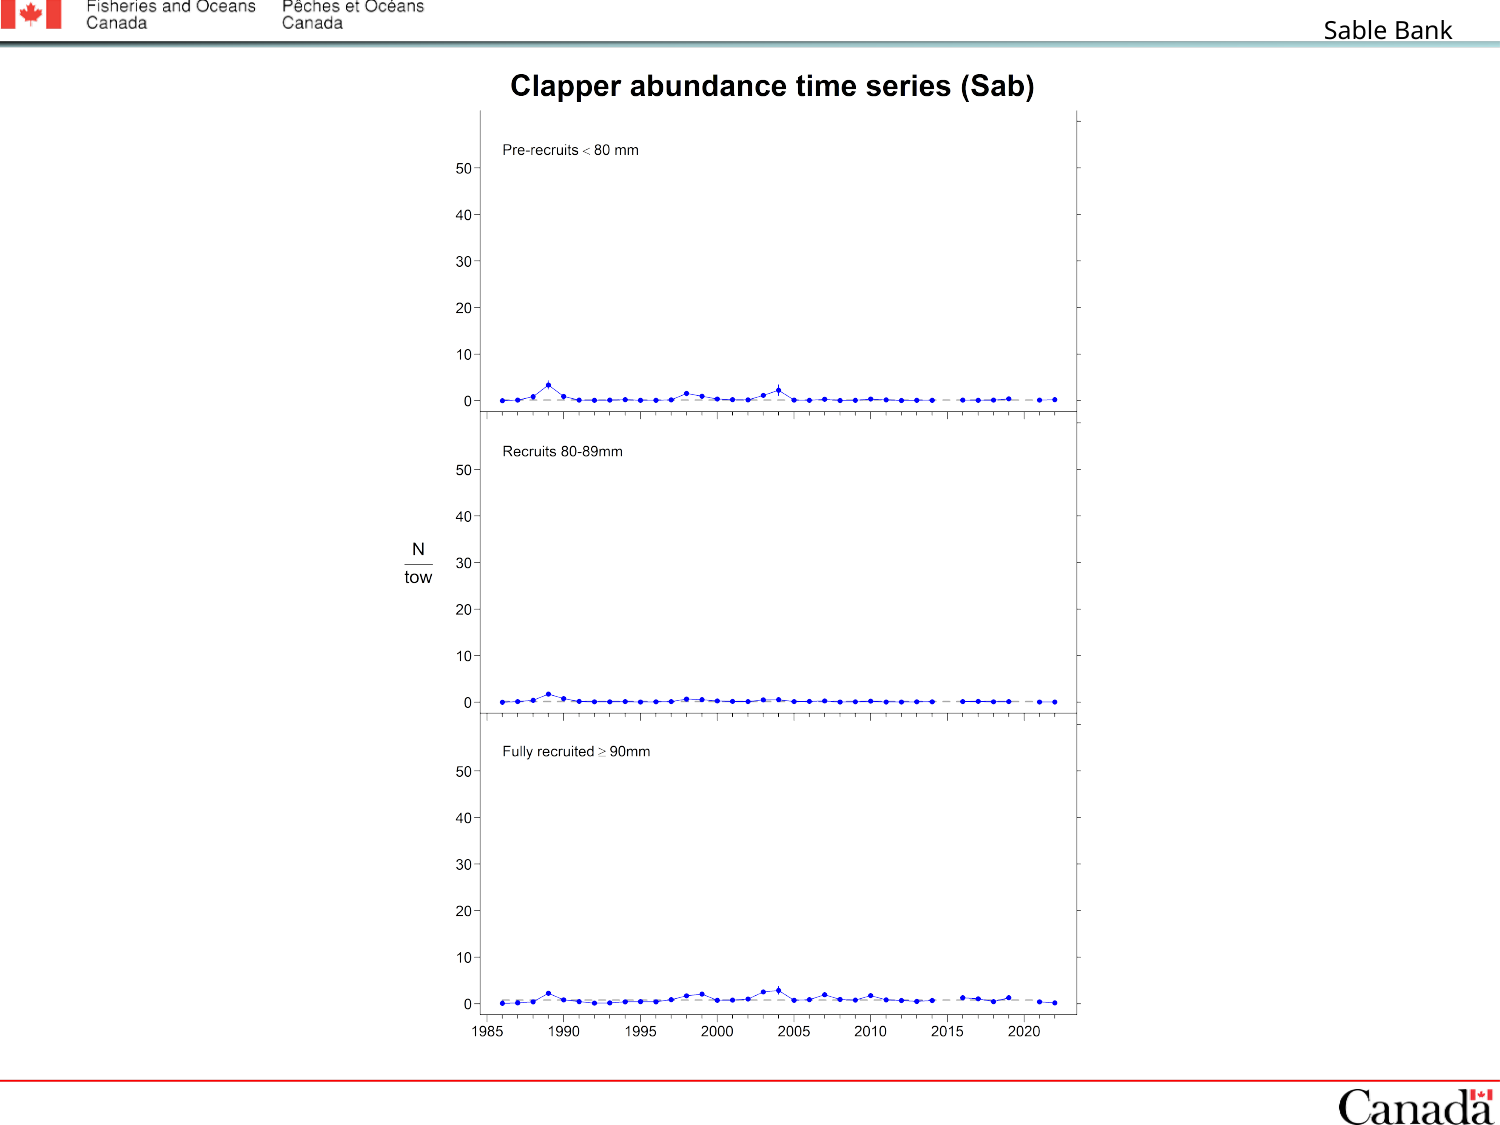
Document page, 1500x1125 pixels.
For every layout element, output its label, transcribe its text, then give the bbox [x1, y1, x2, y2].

picture [0, 0, 1500, 1125]
list Sable Bank [831, 7, 1469, 52]
